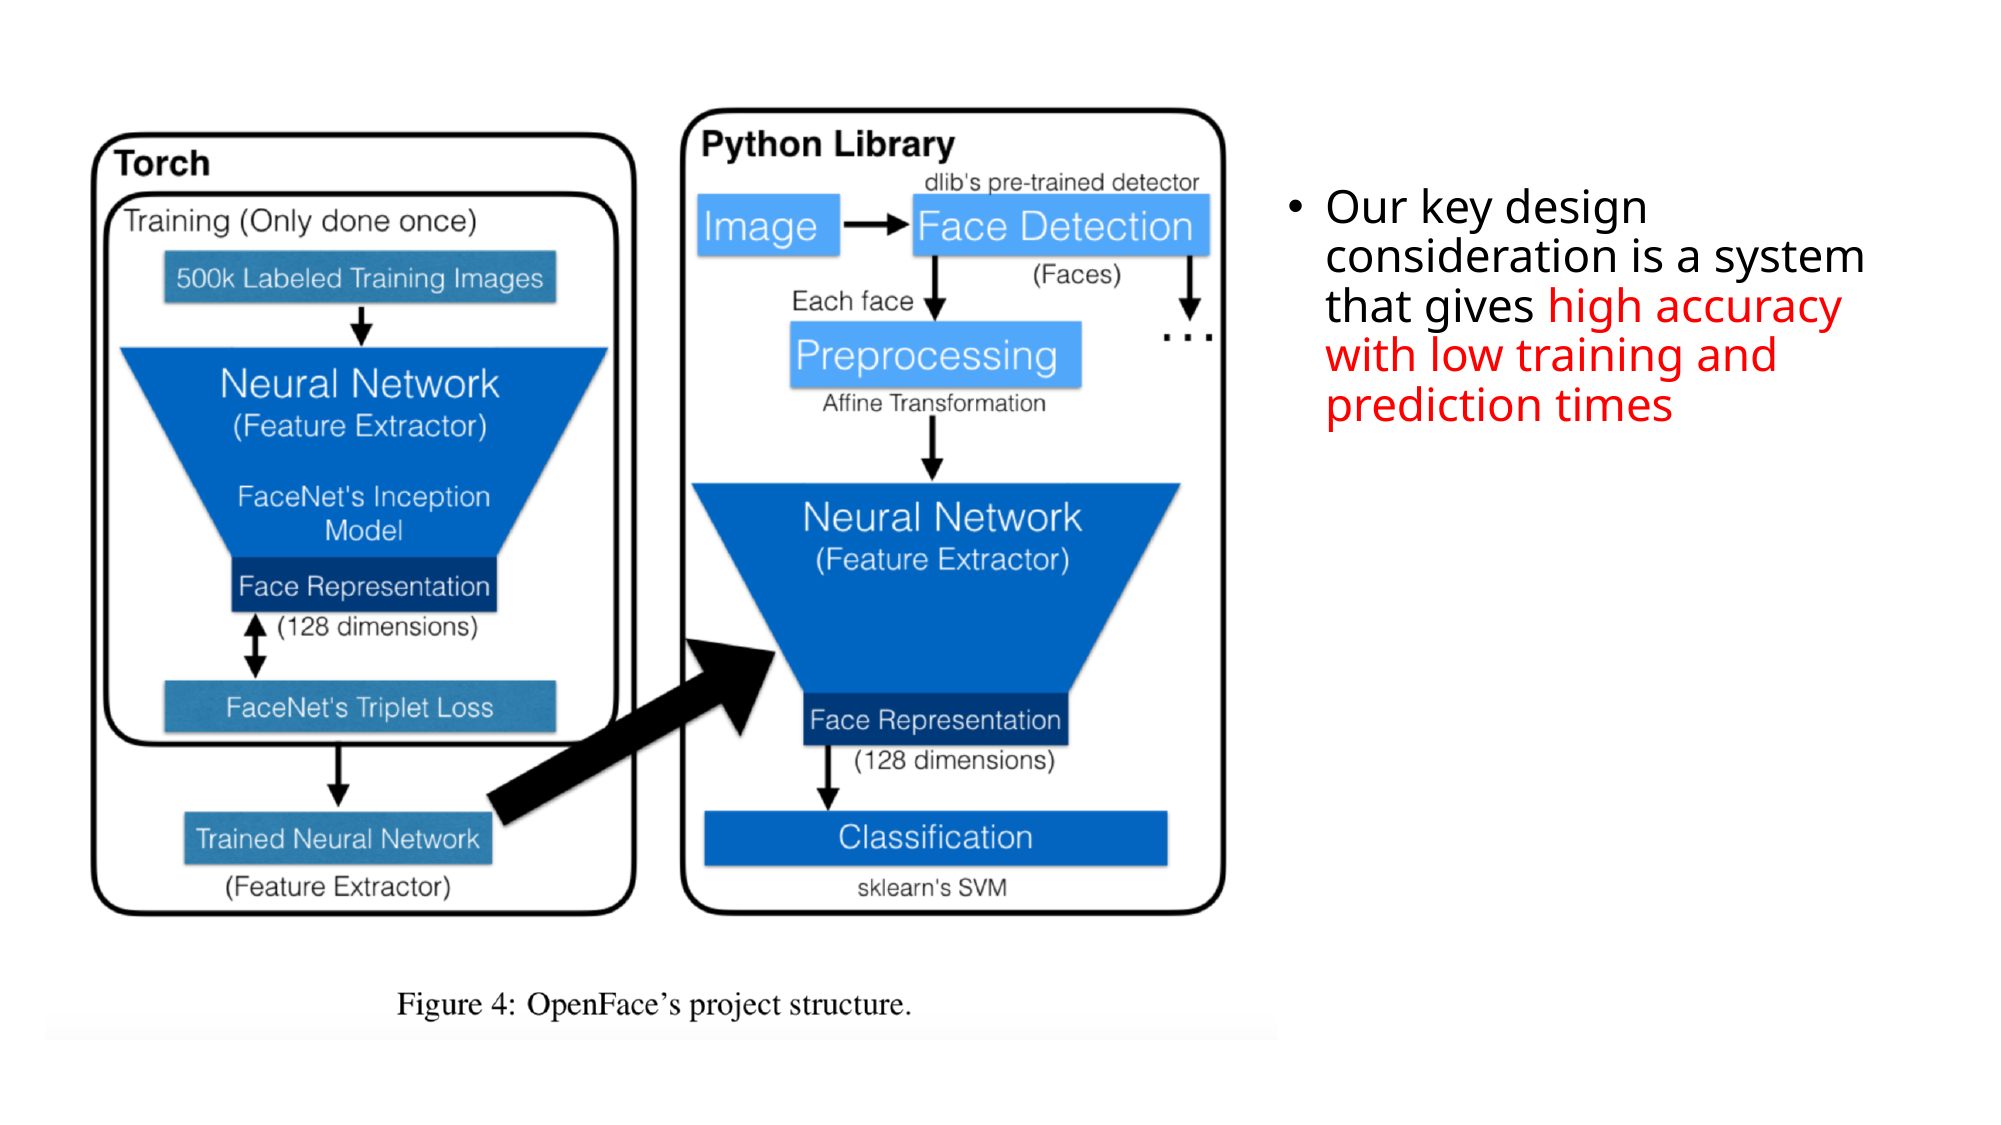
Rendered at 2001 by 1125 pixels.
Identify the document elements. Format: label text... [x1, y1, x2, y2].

list Our key design consideration is a system that gives high accuracy with low training and prediction times [1277, 176, 1954, 891]
picture [46, 85, 1277, 1040]
